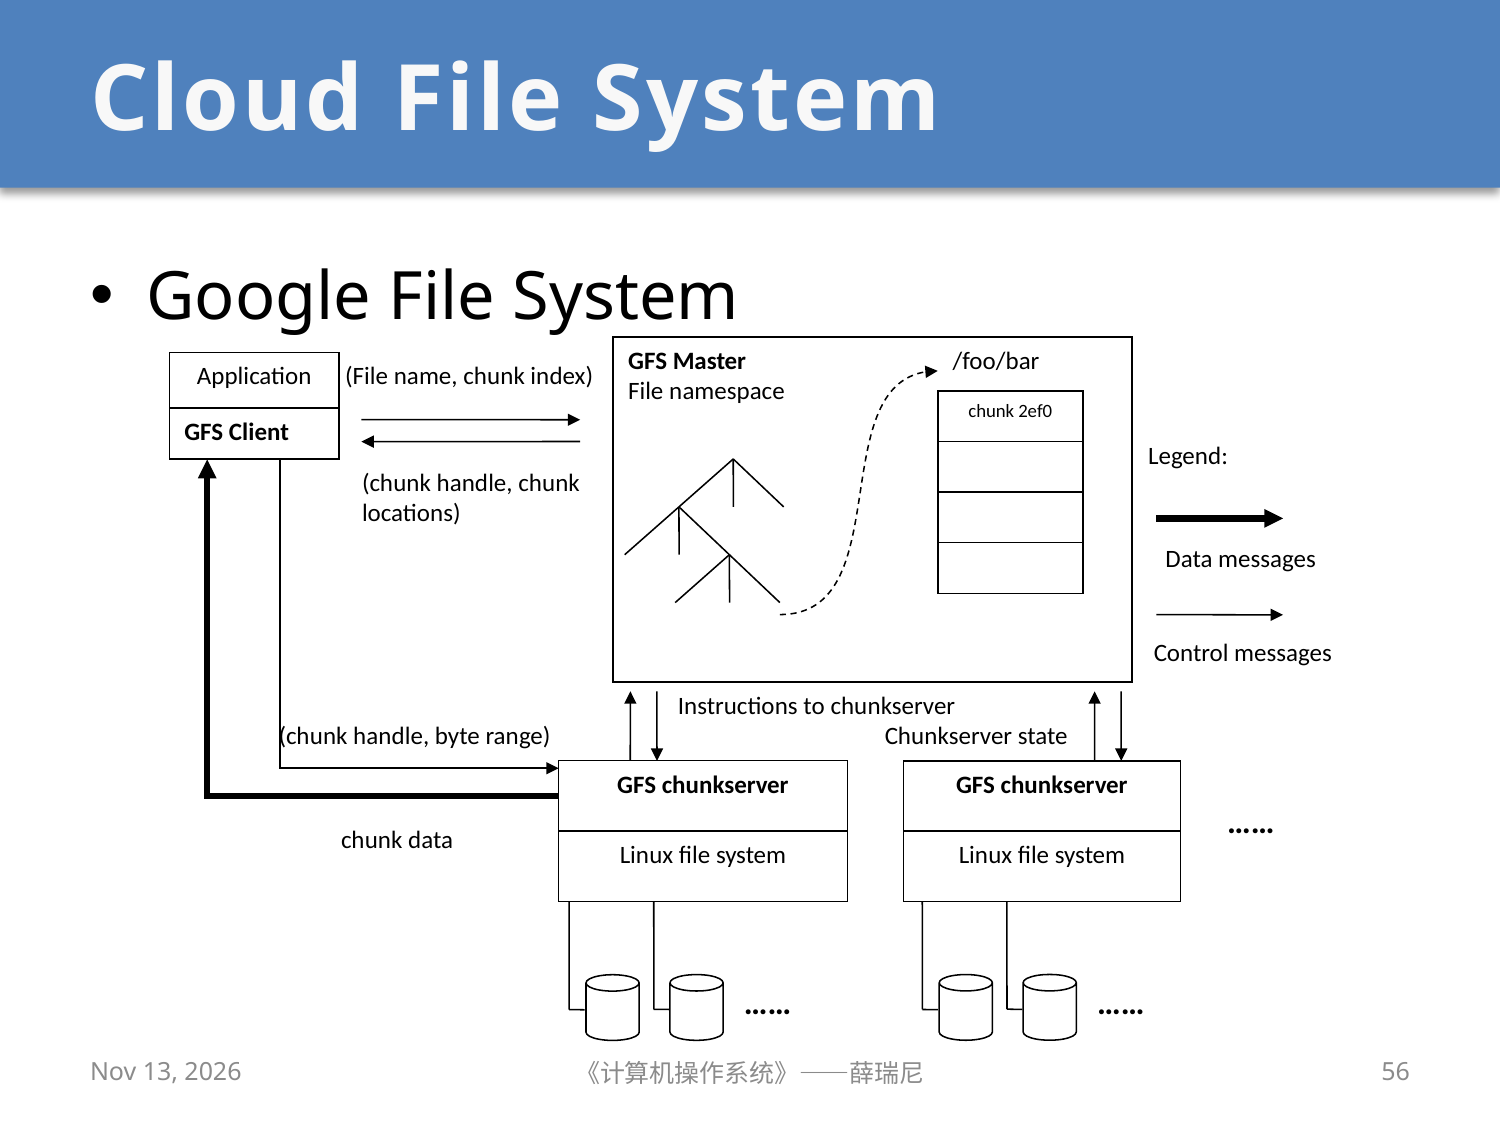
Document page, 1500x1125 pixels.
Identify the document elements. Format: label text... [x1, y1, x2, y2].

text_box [159, 326, 1374, 1041]
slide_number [75, 1042, 425, 1103]
footer 《计算机操作系统》——薛瑞尼 [512, 1049, 988, 1103]
title Cloud File System [75, 0, 1425, 188]
slide_number 56 [1074, 1042, 1425, 1103]
list Google File System [75, 221, 1425, 1021]
